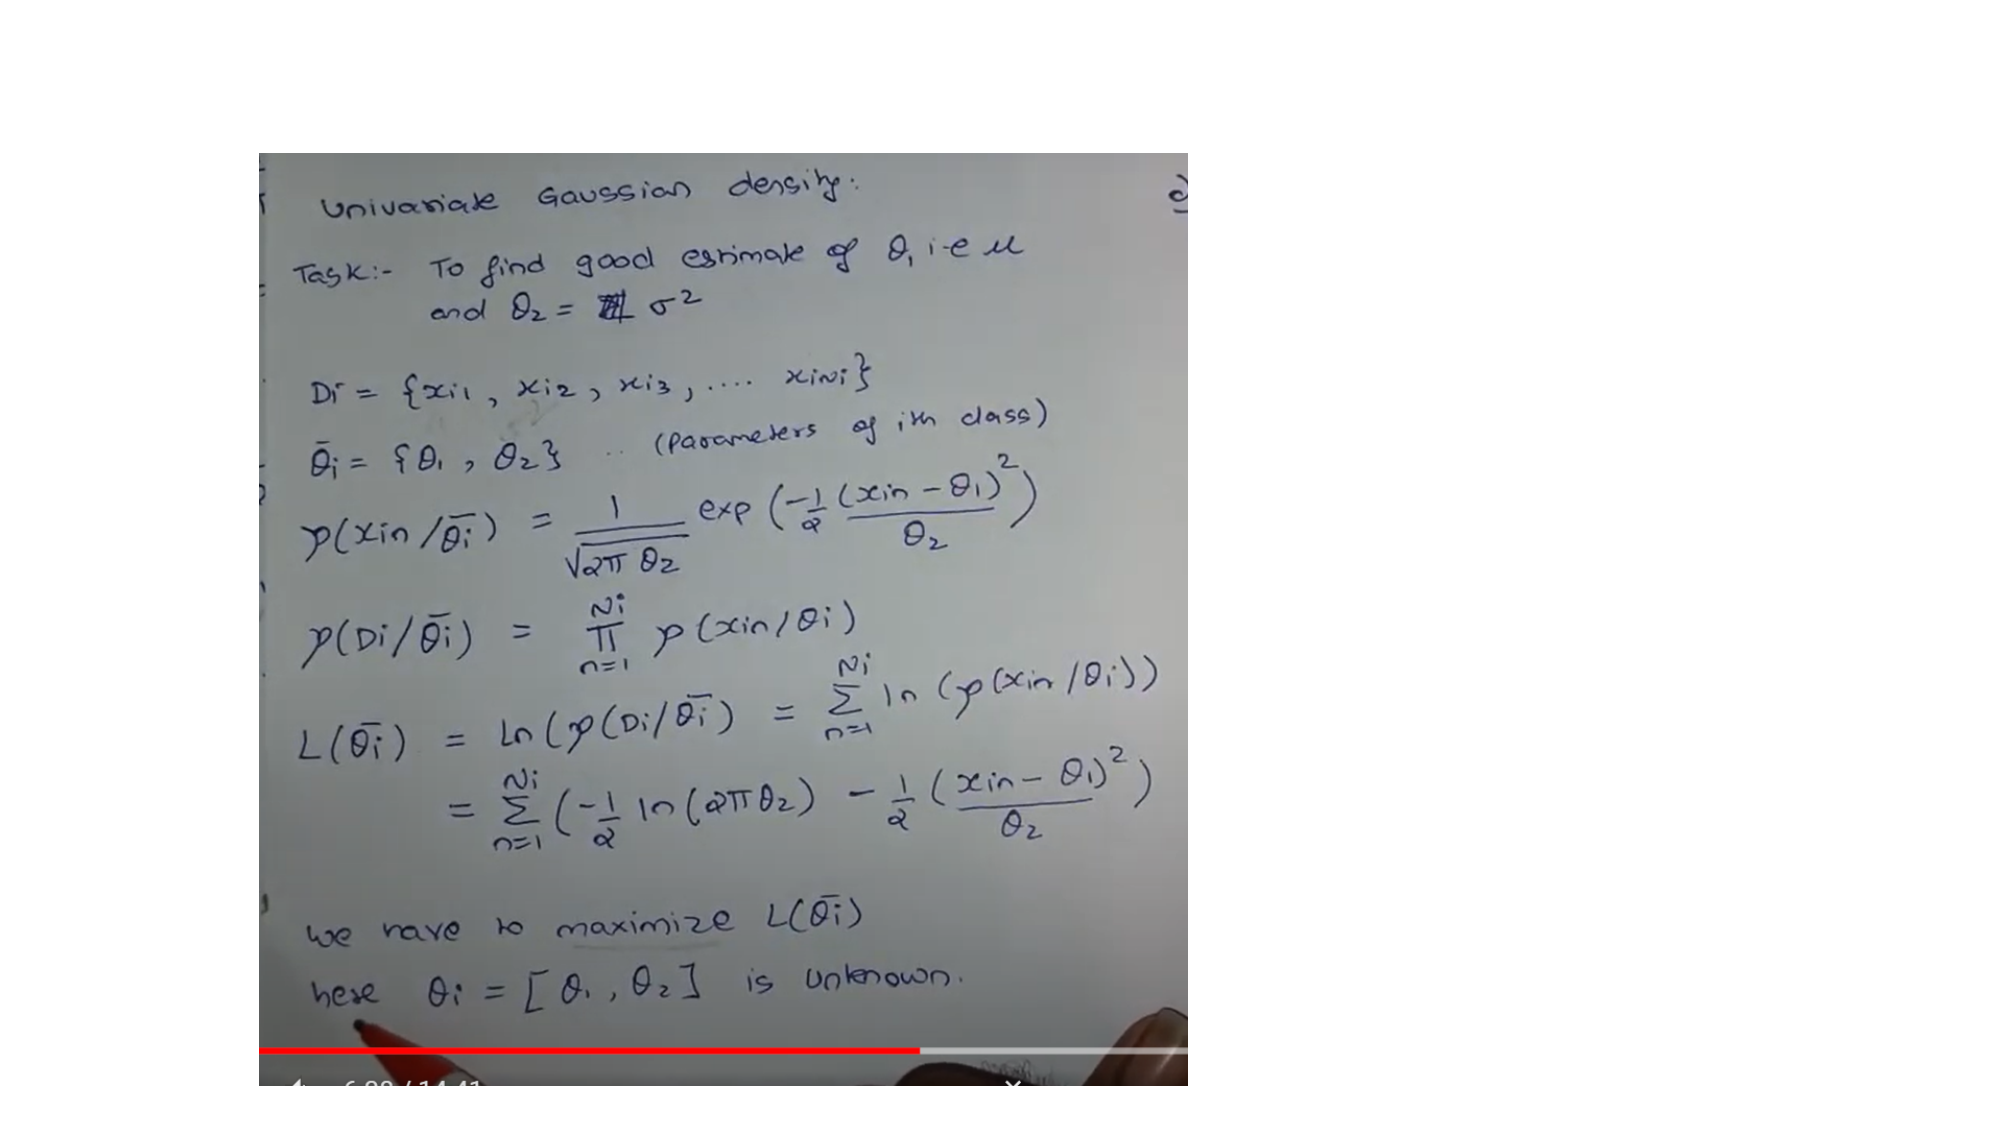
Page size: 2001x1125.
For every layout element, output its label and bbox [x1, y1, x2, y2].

picture [259, 153, 1188, 1086]
